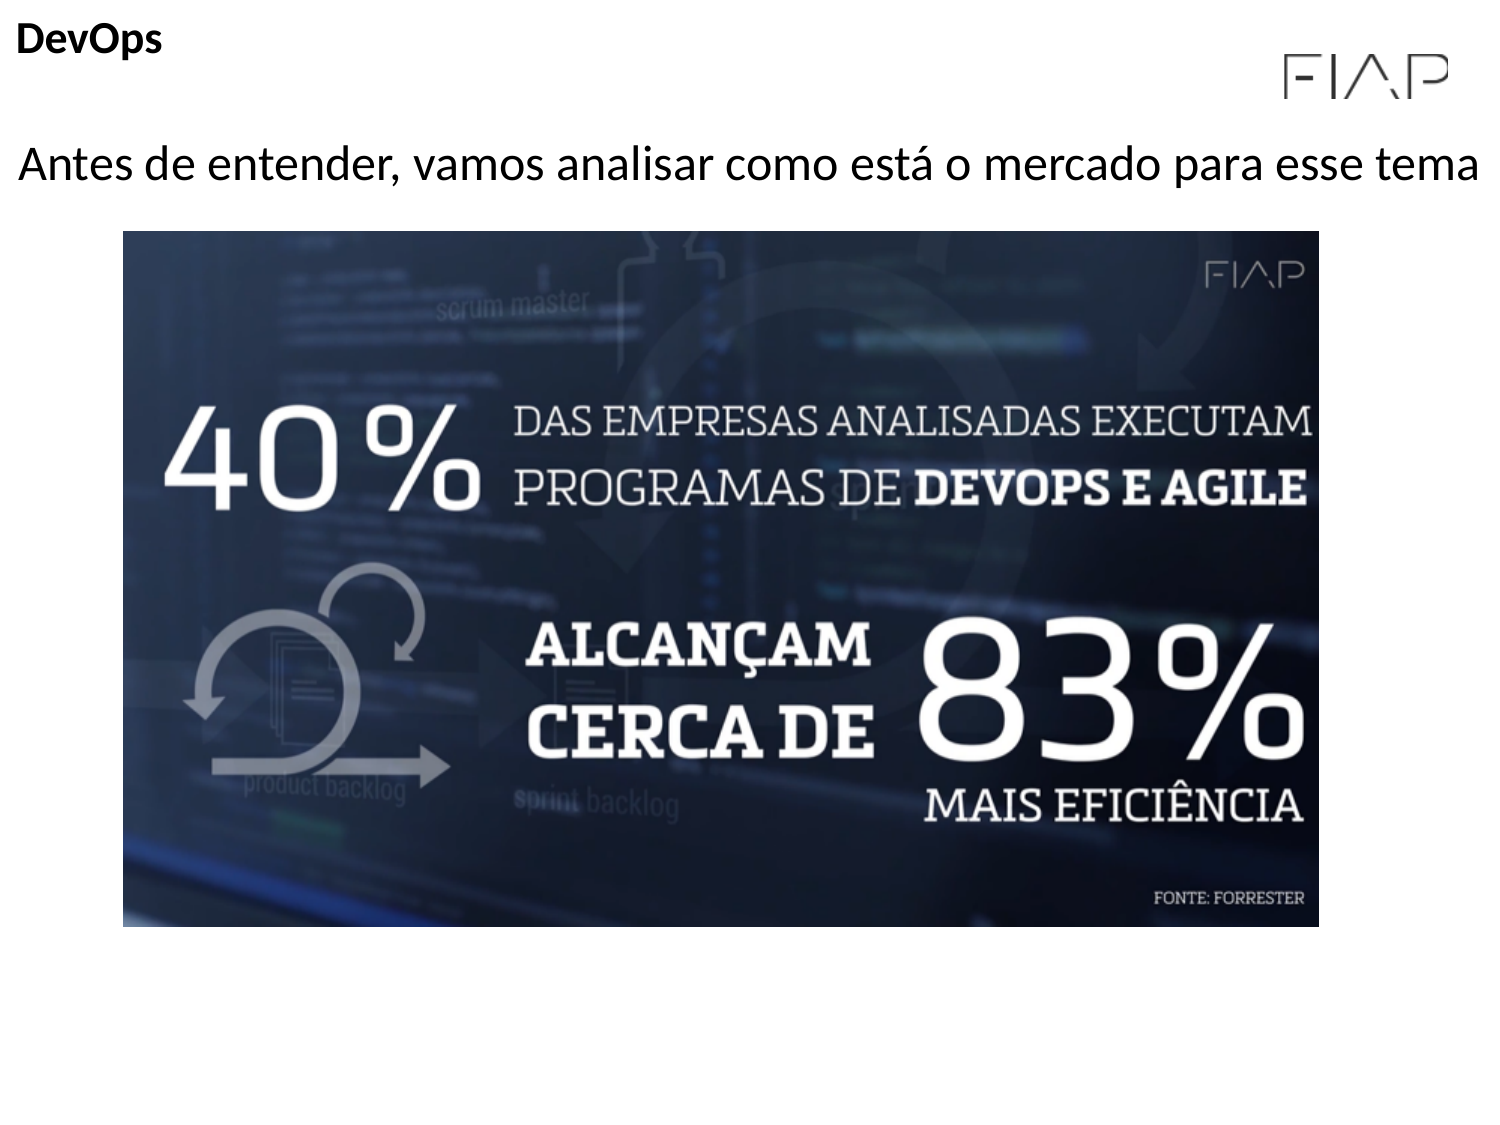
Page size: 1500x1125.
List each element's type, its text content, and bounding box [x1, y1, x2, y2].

picture [1283, 53, 1449, 99]
picture [123, 230, 1319, 927]
text_box Antes de entender, vamos analisar como está o mercado para esse tema [0, 66, 1500, 254]
text_box DevOps [1, 0, 178, 66]
